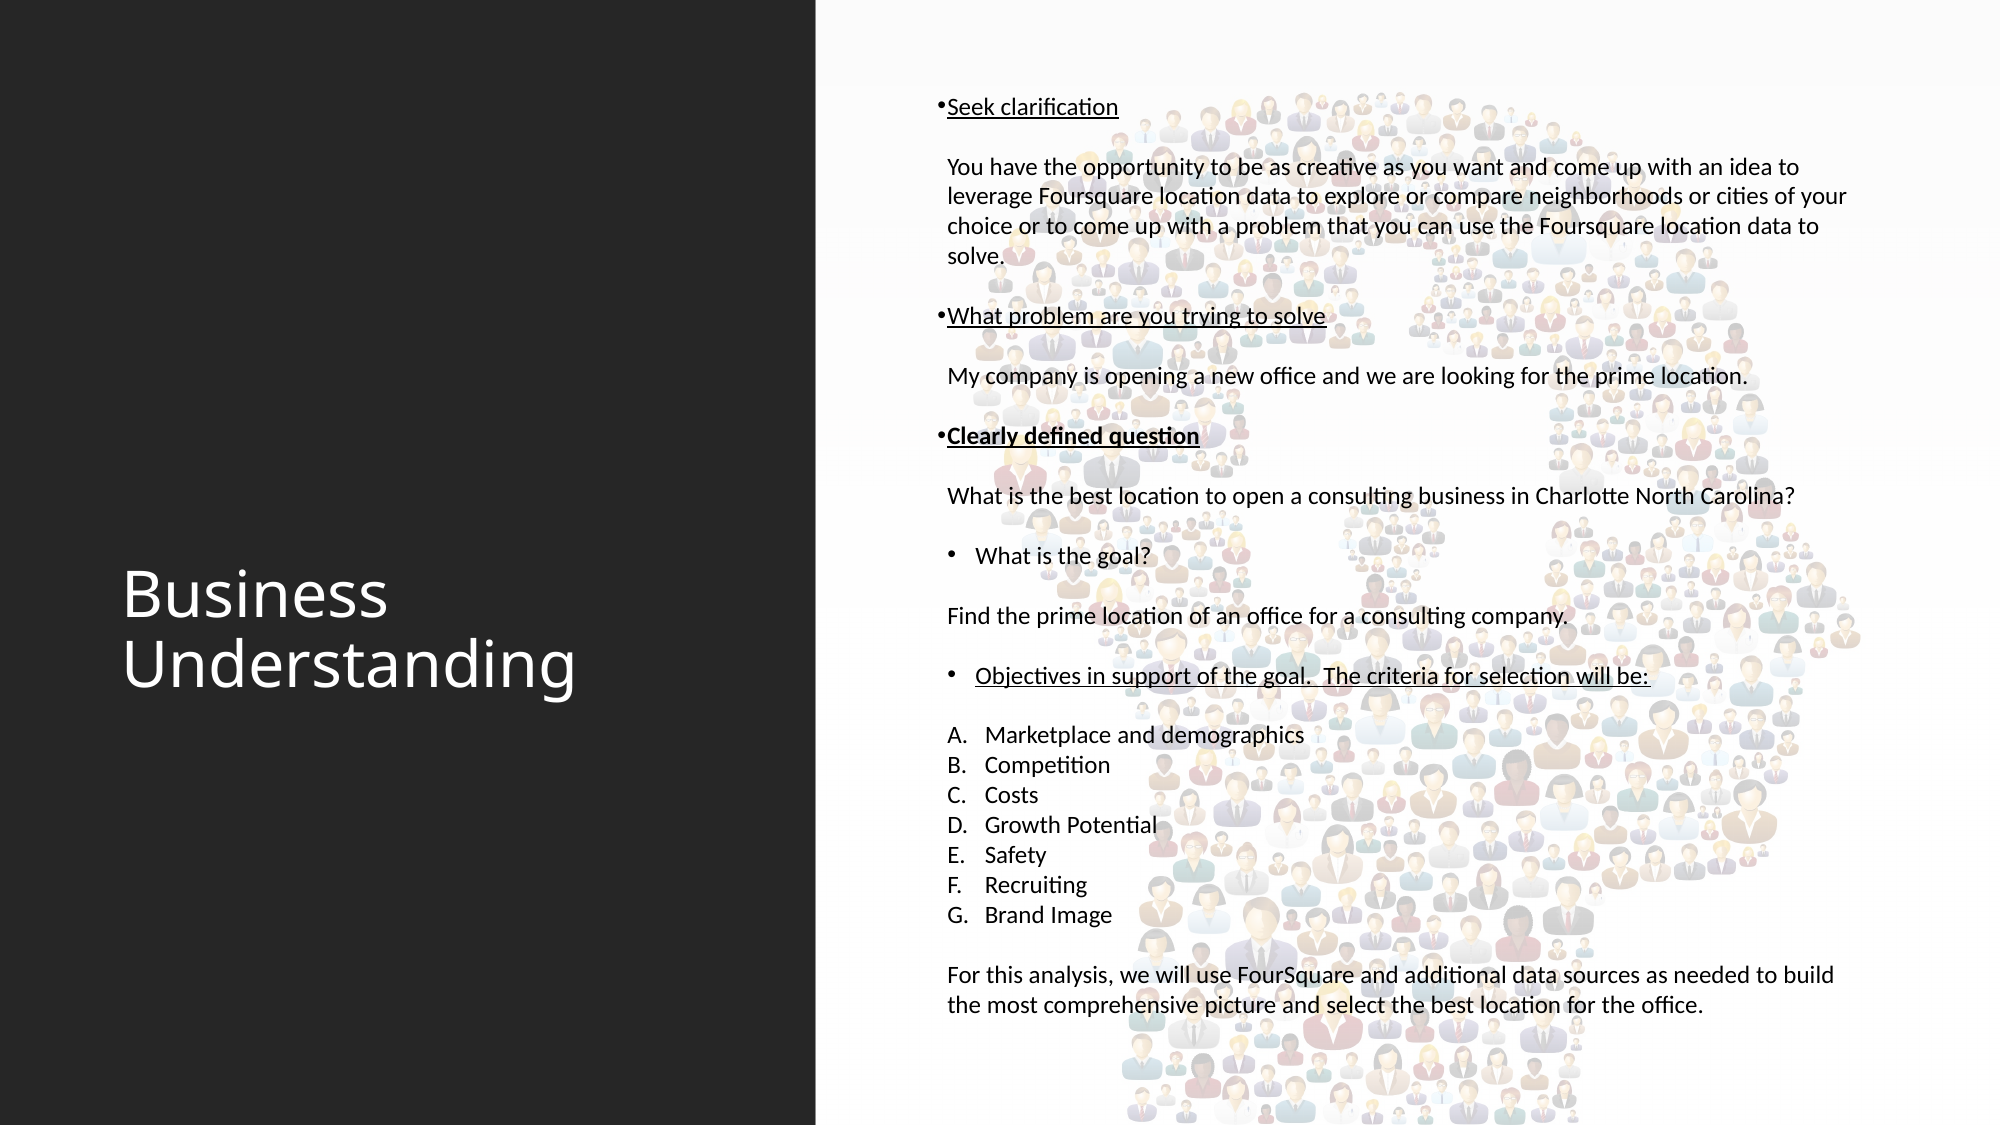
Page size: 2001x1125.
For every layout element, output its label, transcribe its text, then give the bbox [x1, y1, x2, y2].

text_box [0, 0, 815, 1125]
title Business Understanding [106, 104, 661, 709]
picture [815, 0, 2000, 1125]
